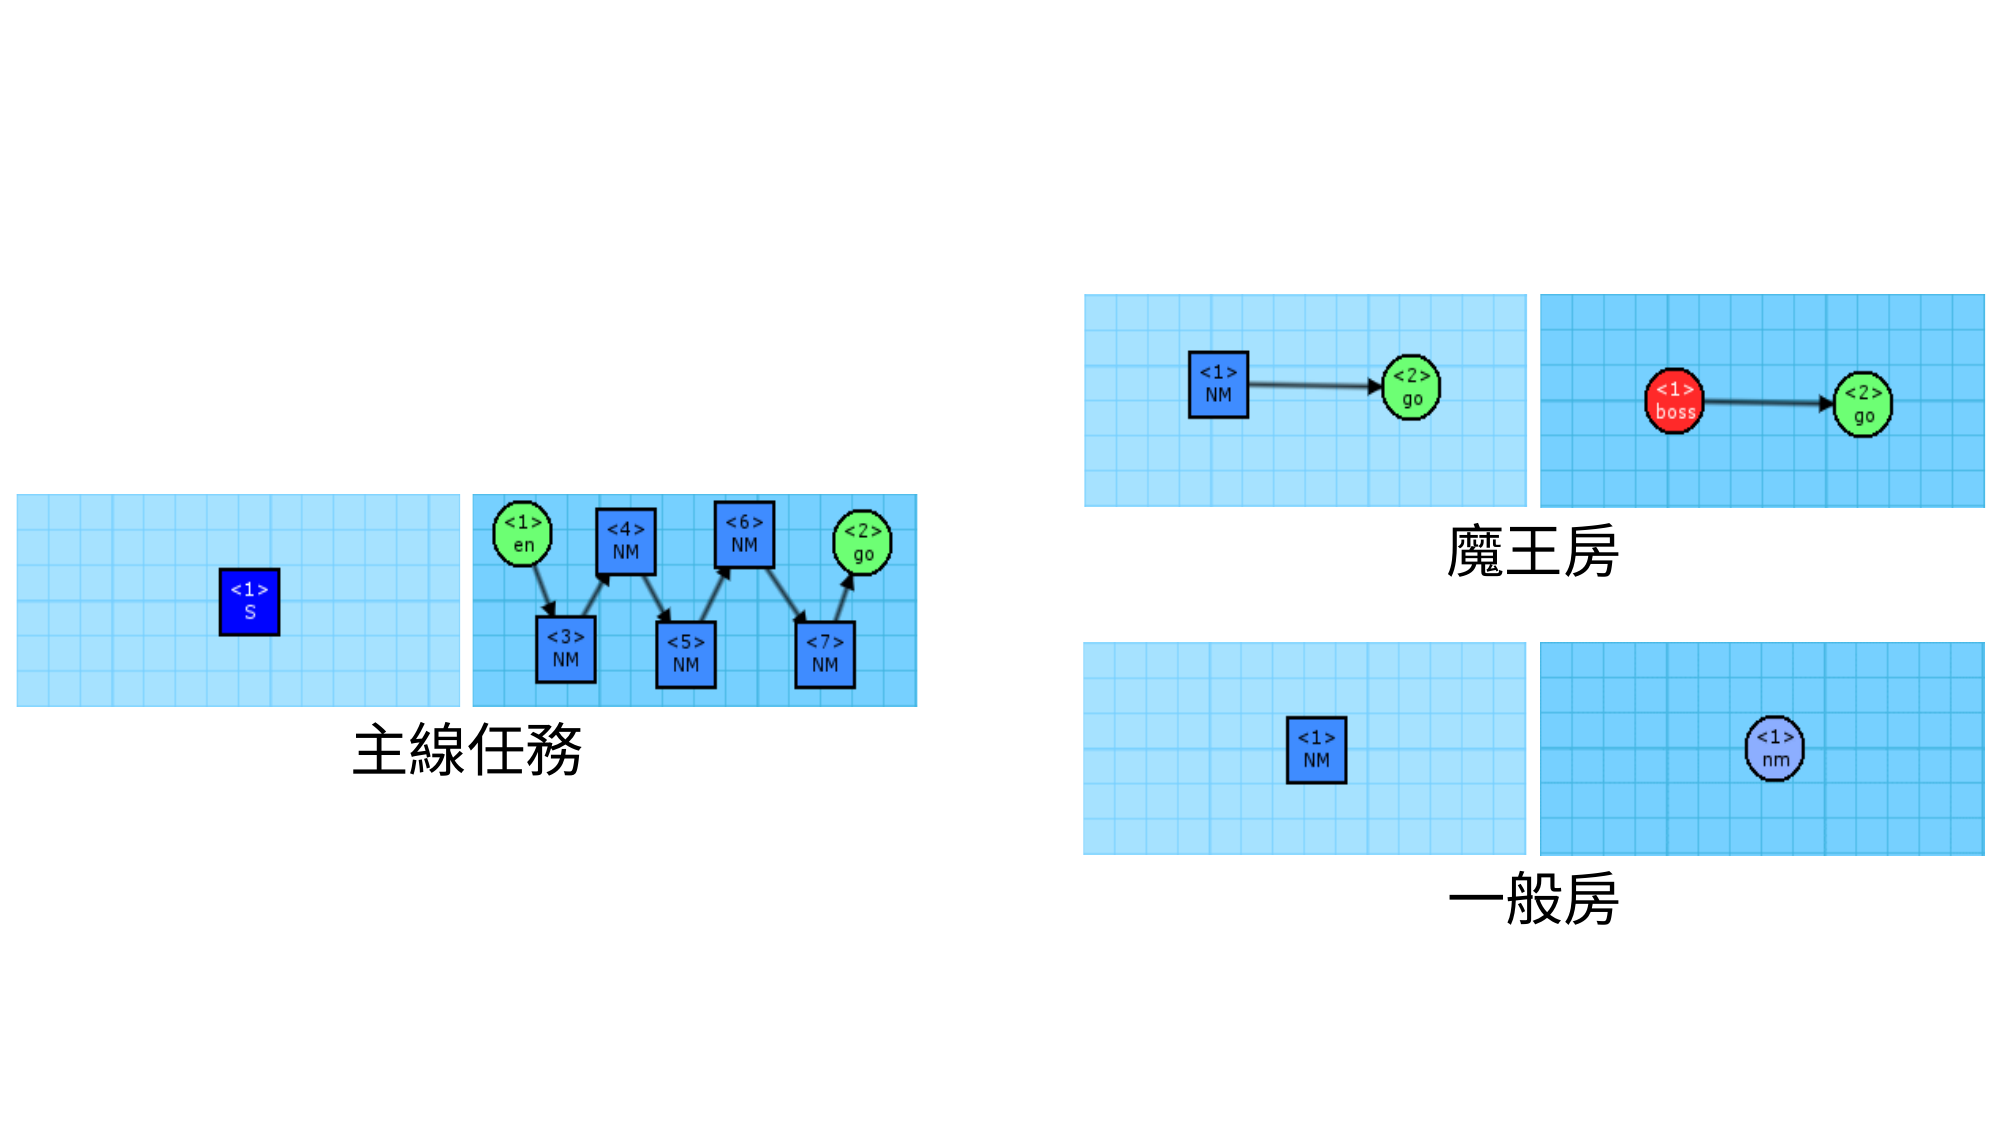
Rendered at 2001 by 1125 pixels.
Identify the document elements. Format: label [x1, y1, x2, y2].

text_box [16, 294, 1986, 941]
